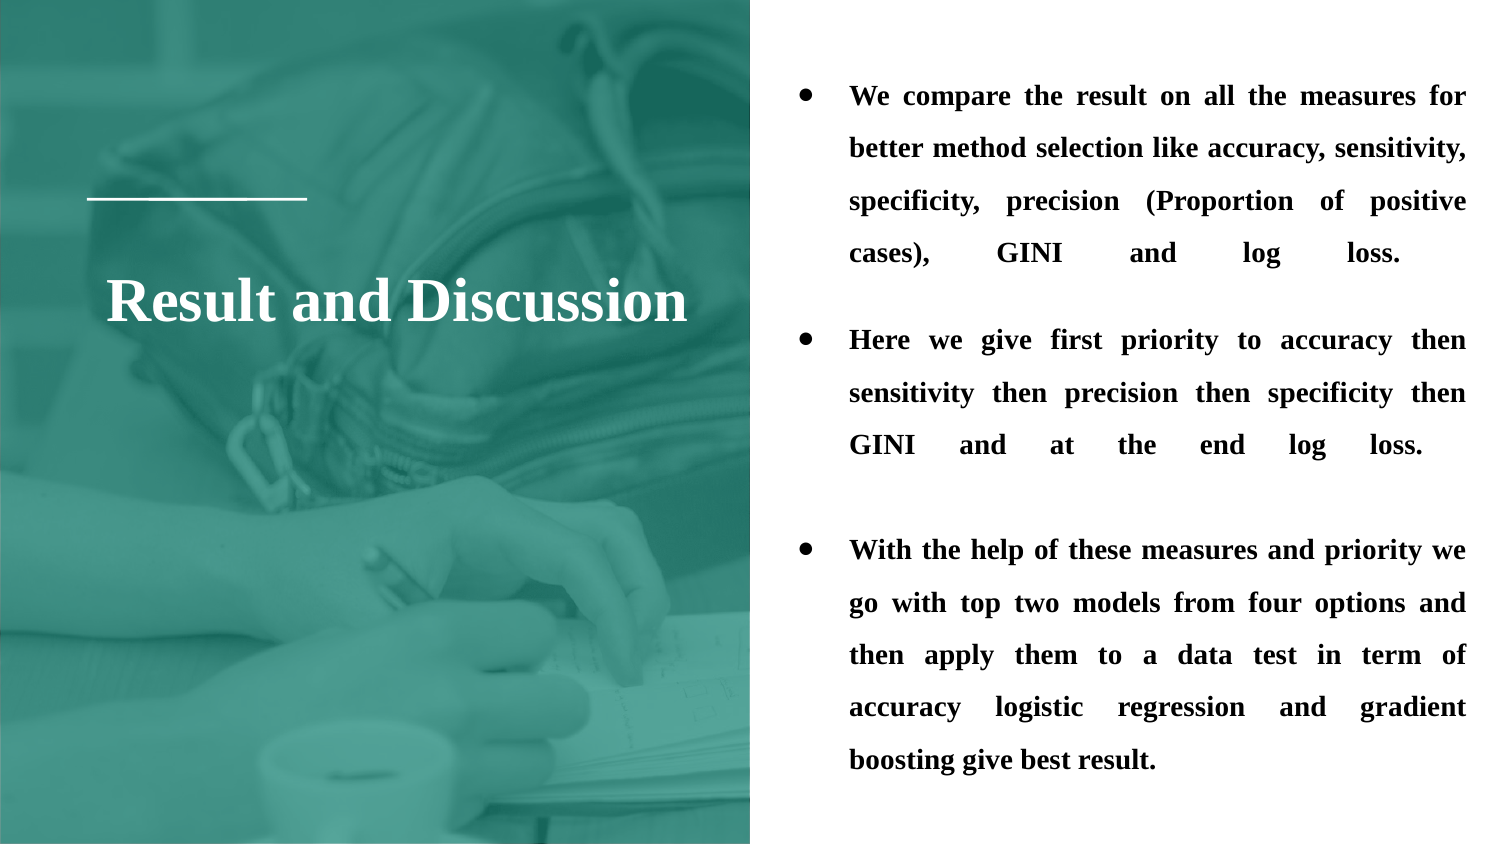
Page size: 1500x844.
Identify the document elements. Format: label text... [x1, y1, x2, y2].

list We compare the result on all the measures for better method selection like accuracy, sensitivity, specificity, precision (Proportion of positive cases), GINI and log loss. Here we give first priority to accuracy then sensitivity then precision then specificity then GINI and at the end log loss. With the help of these measures and priority we go with top two models from four options and then apply them to a data test in term of accuracy logistic regression and gradient boosting give best result. [759, 43, 1482, 540]
title Result and Discussion [90, 206, 759, 540]
